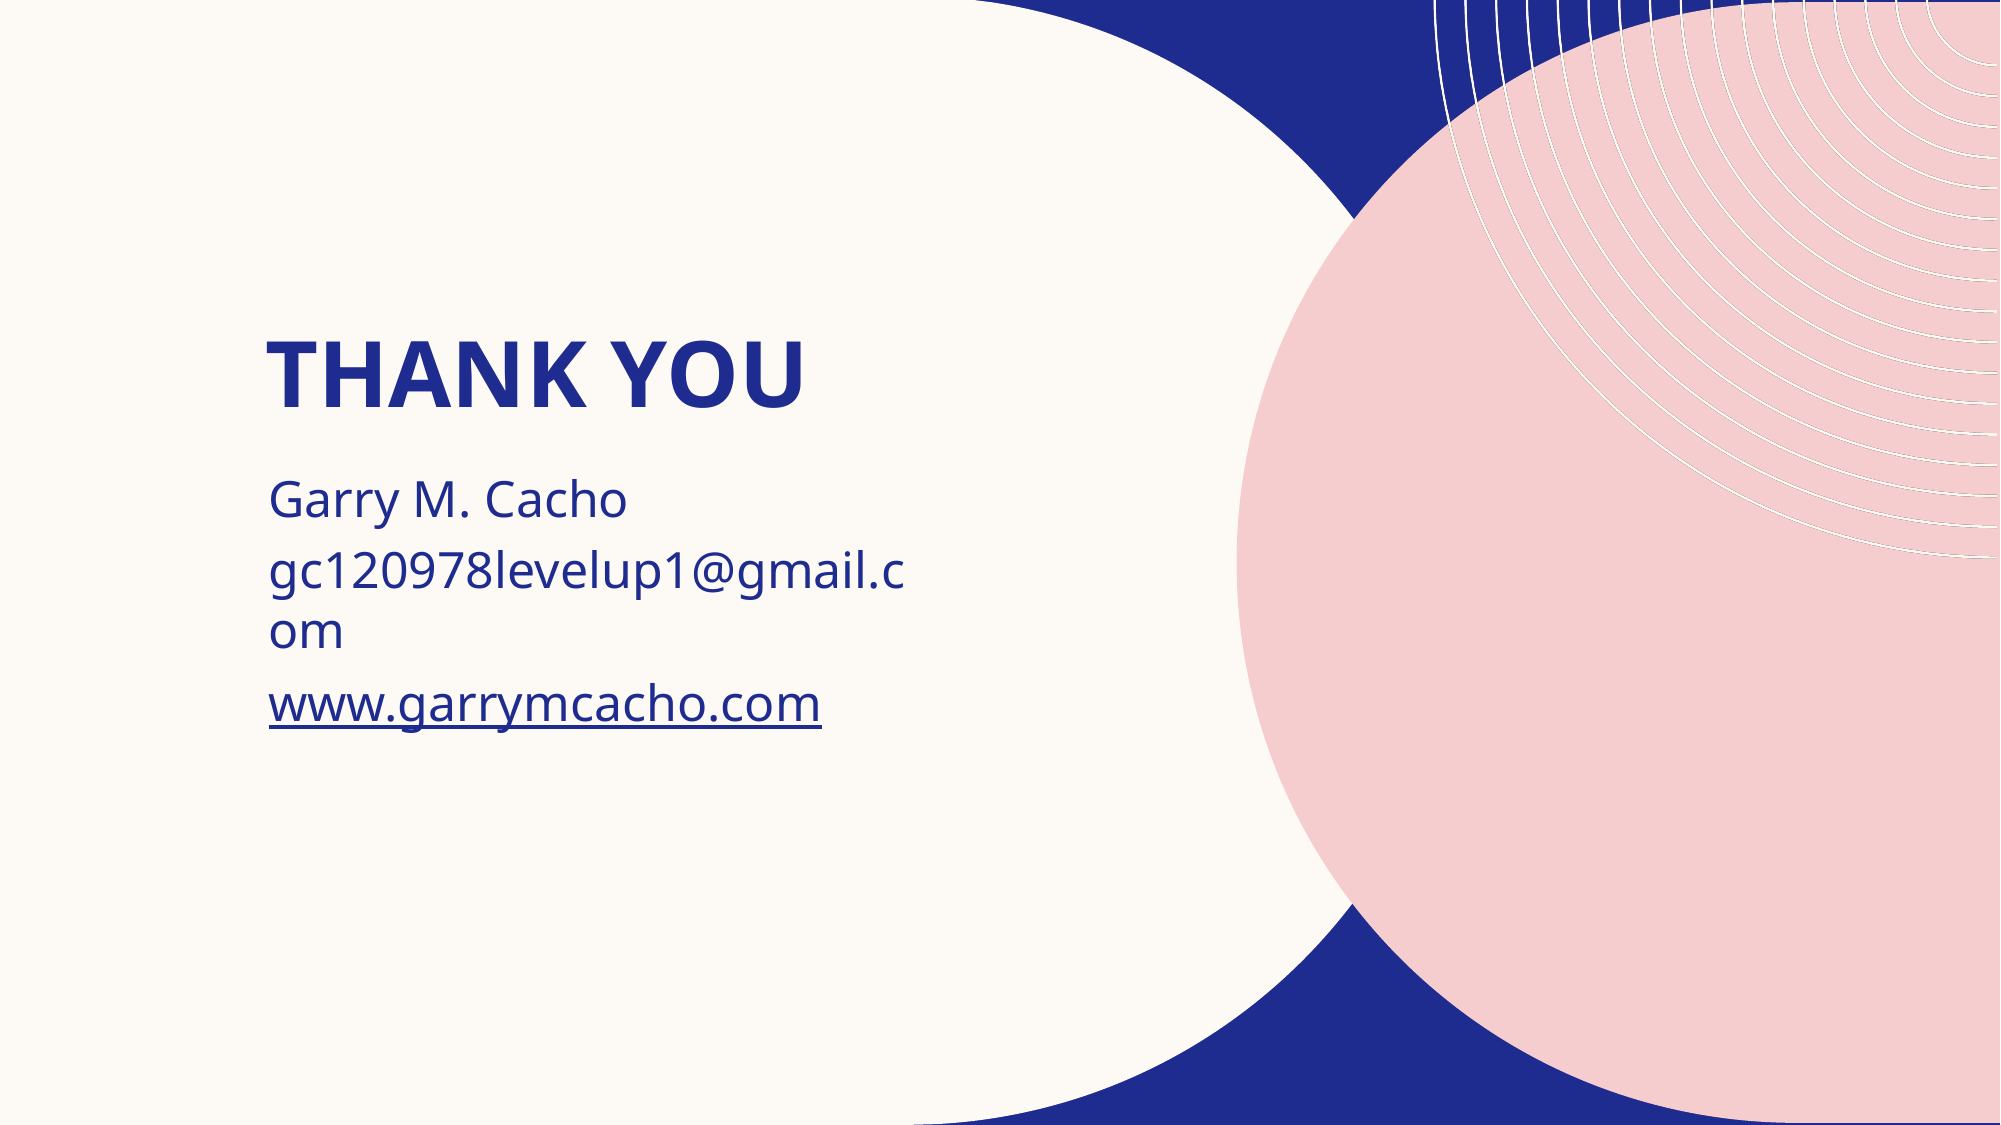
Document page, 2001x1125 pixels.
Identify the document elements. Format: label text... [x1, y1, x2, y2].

picture [1433, 0, 1997, 559]
title THANK YOU [250, 323, 935, 434]
subtitle Garry M. Cacho gc120978levelup1@gmail.com www.garrymcacho.com [253, 467, 938, 824]
